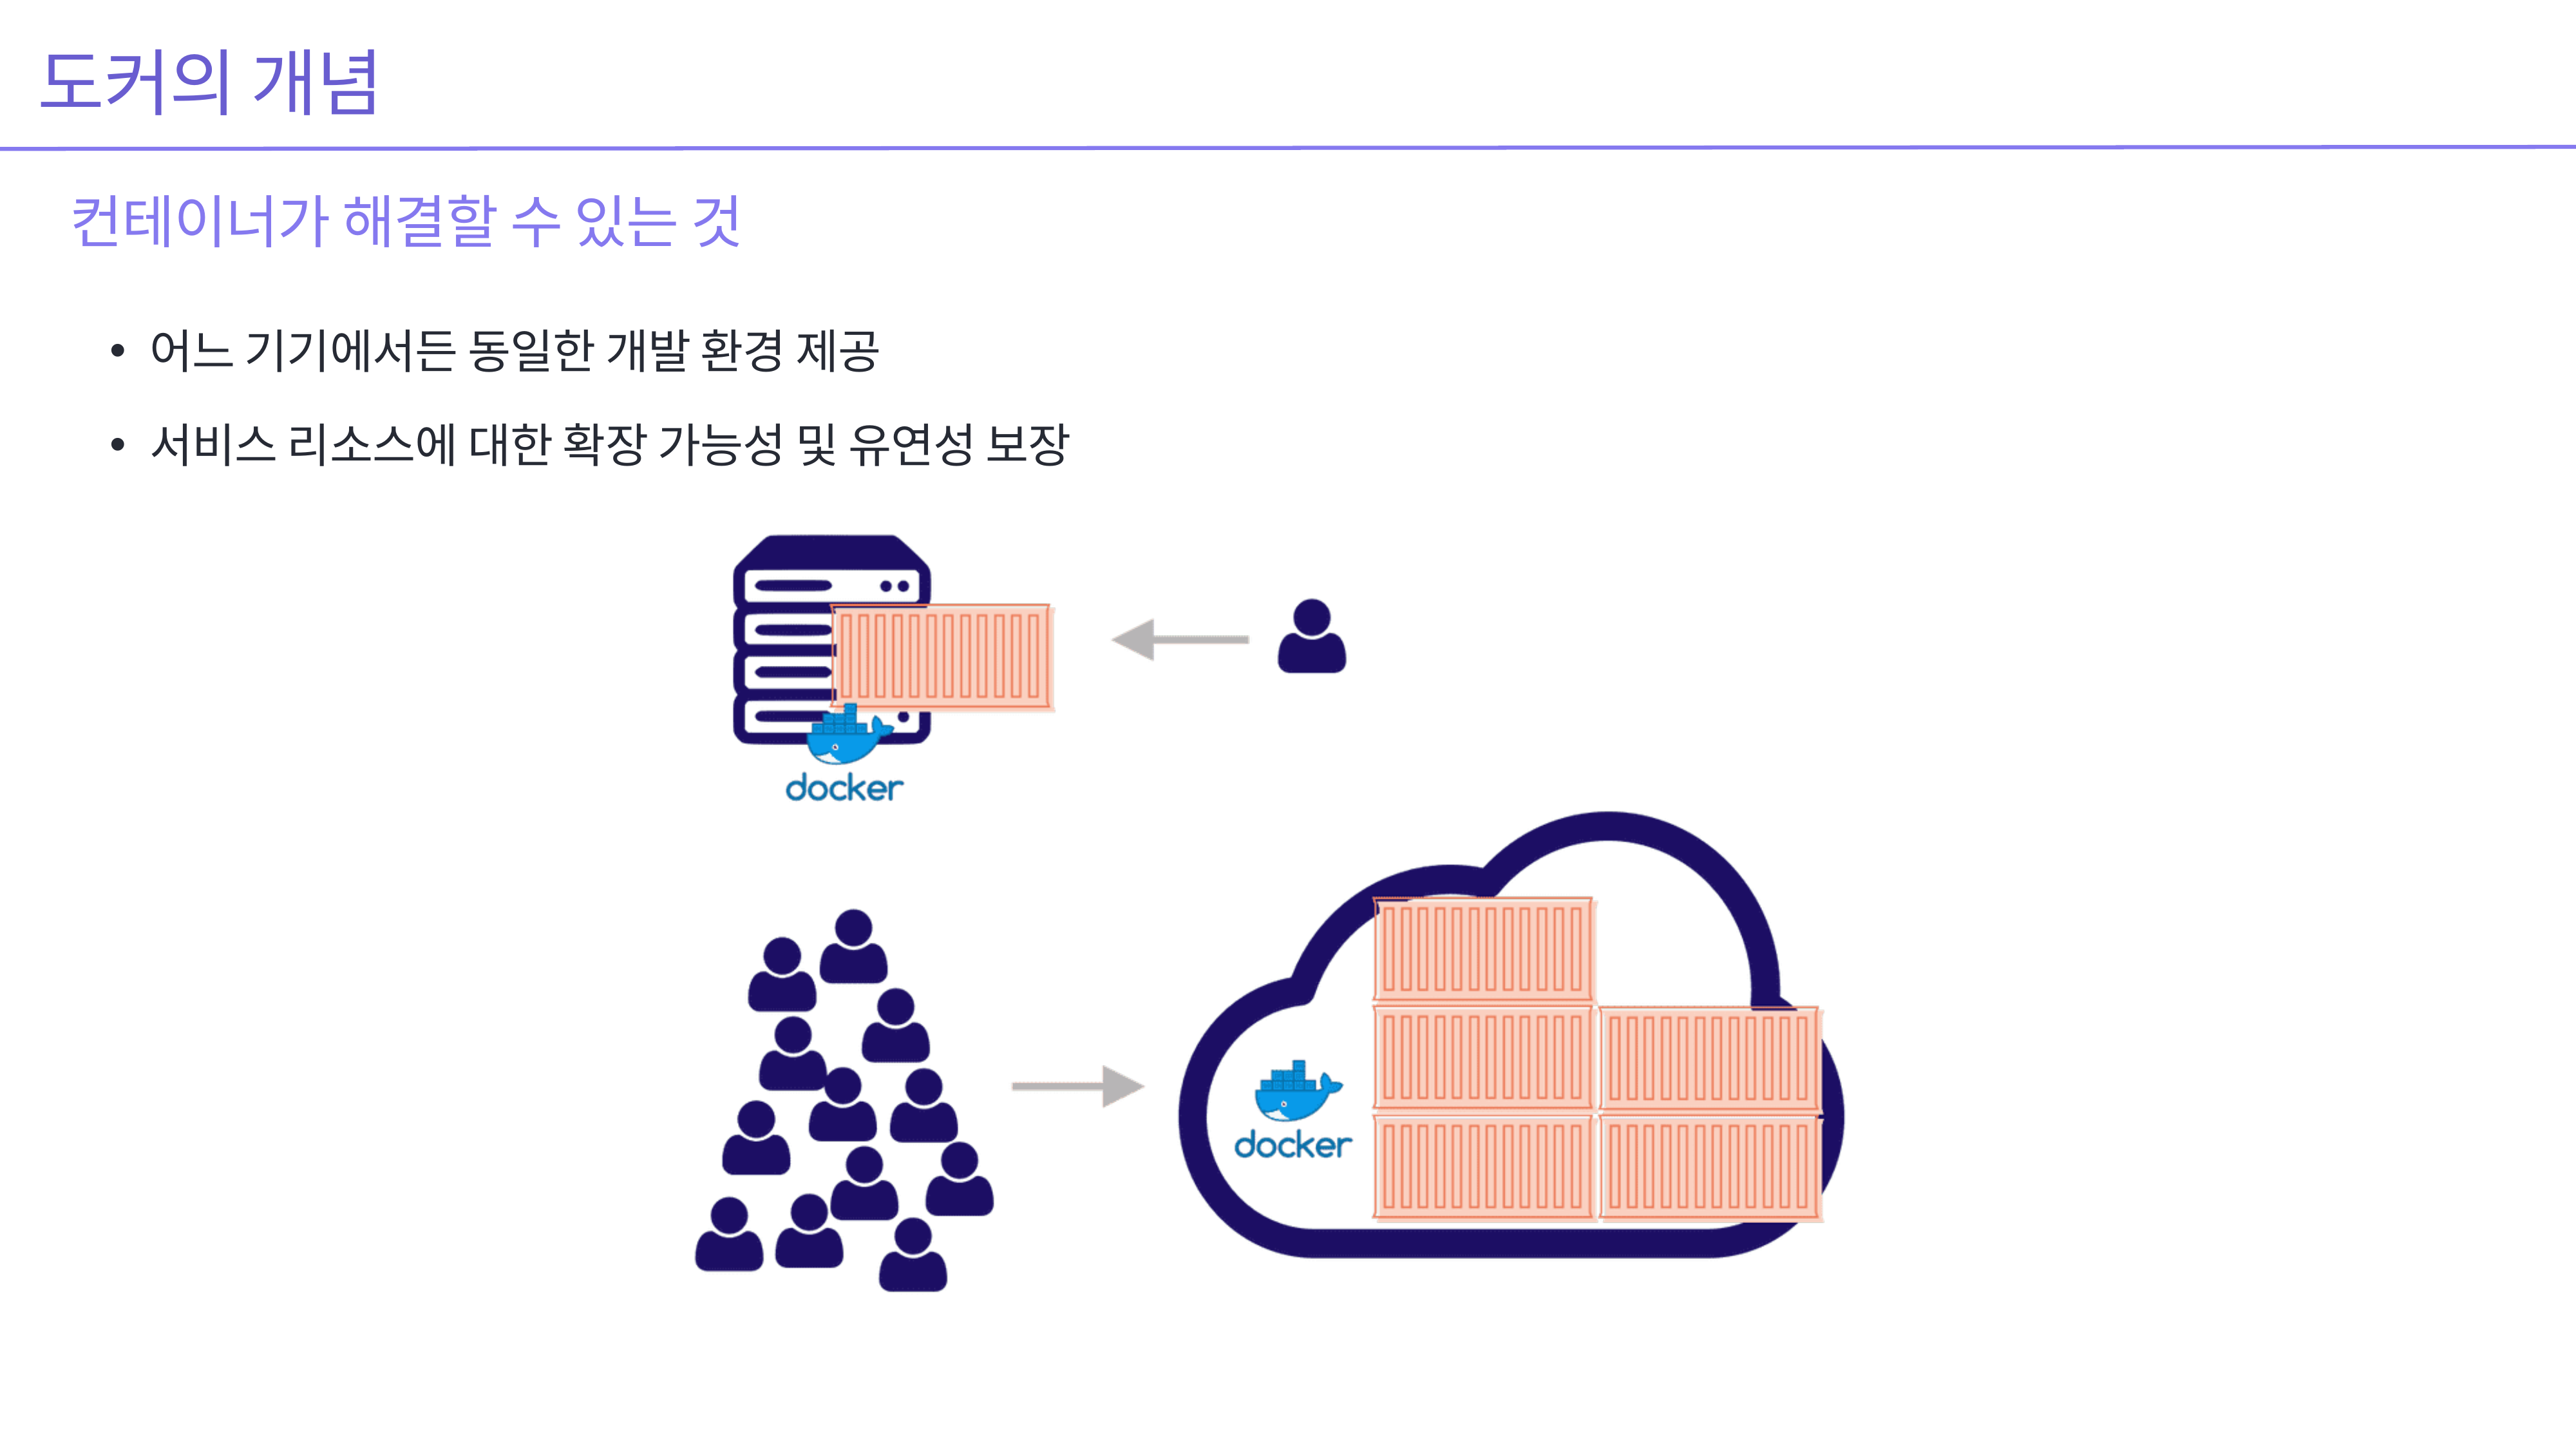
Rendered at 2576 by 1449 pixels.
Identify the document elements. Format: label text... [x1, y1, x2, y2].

text_box [694, 427, 1882, 1400]
text_box 도커의 개념 [37, 15, 534, 124]
text_box 컨테이너가 해결할 수 있는 것 [70, 168, 1032, 255]
text_box 어느 기기에서든 동일한 개발 환경 제공 서비스 리소스에 대한 확장 가능성 및 유연성 보장 [70, 284, 1466, 472]
